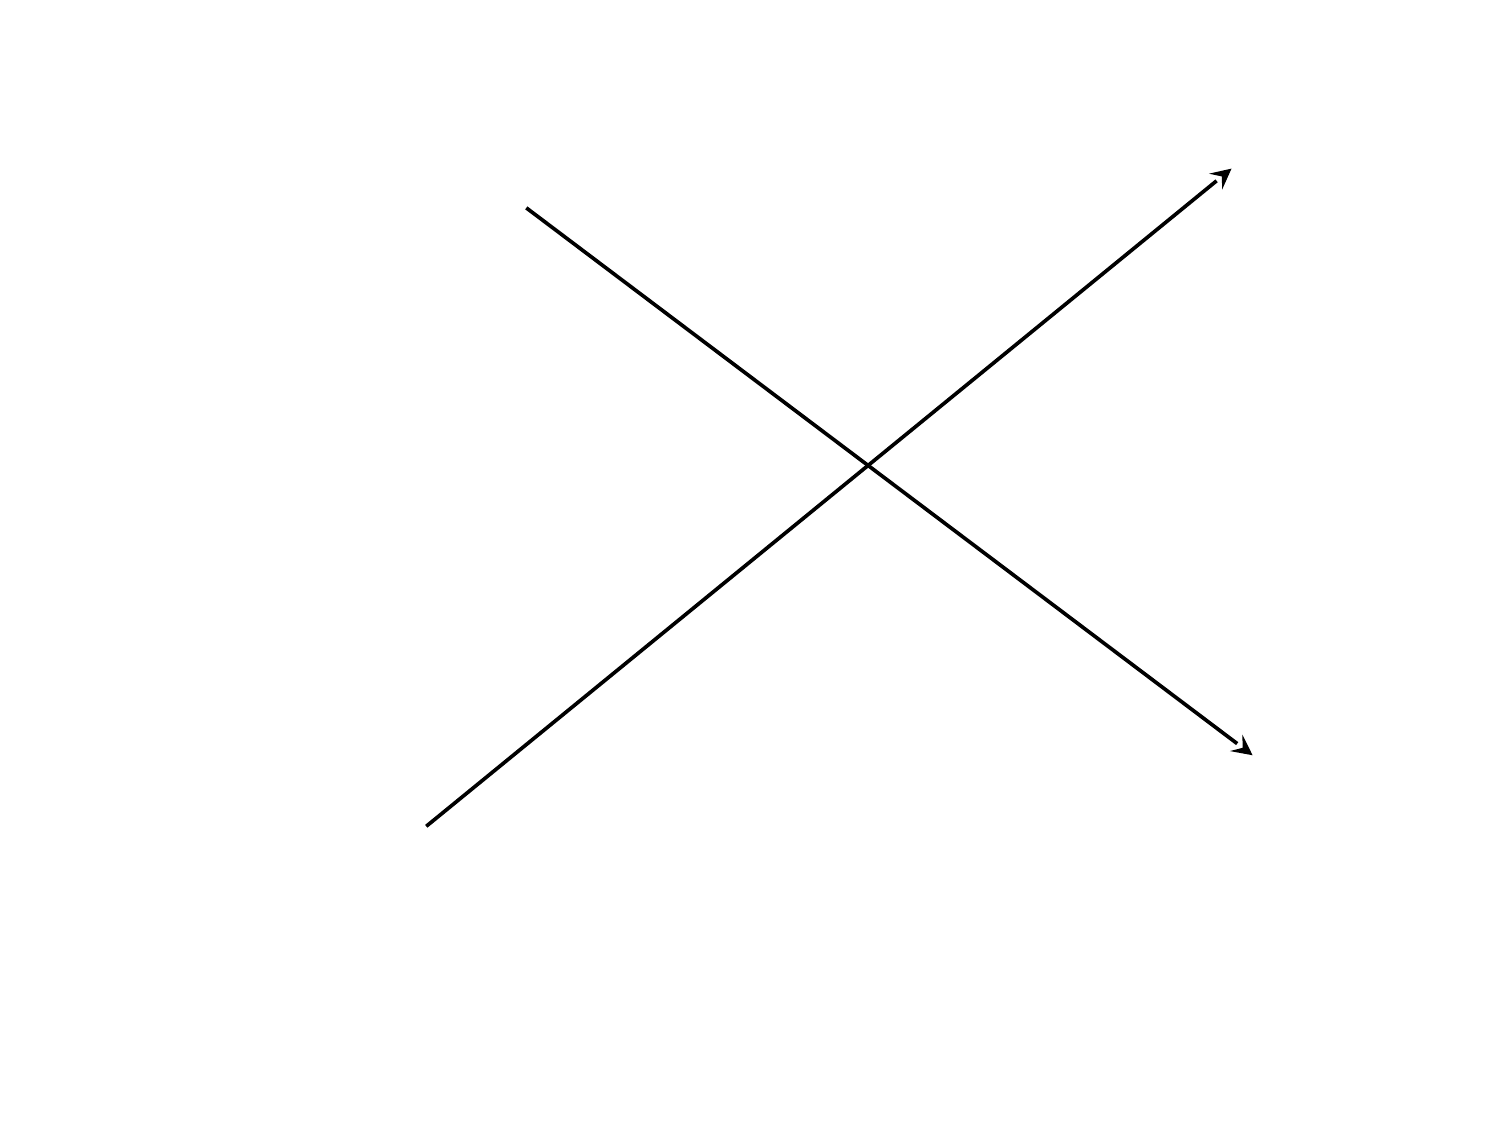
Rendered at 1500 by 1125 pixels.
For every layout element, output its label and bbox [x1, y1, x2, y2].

text_box [426, 168, 1232, 827]
text_box [1232, 207, 1253, 756]
